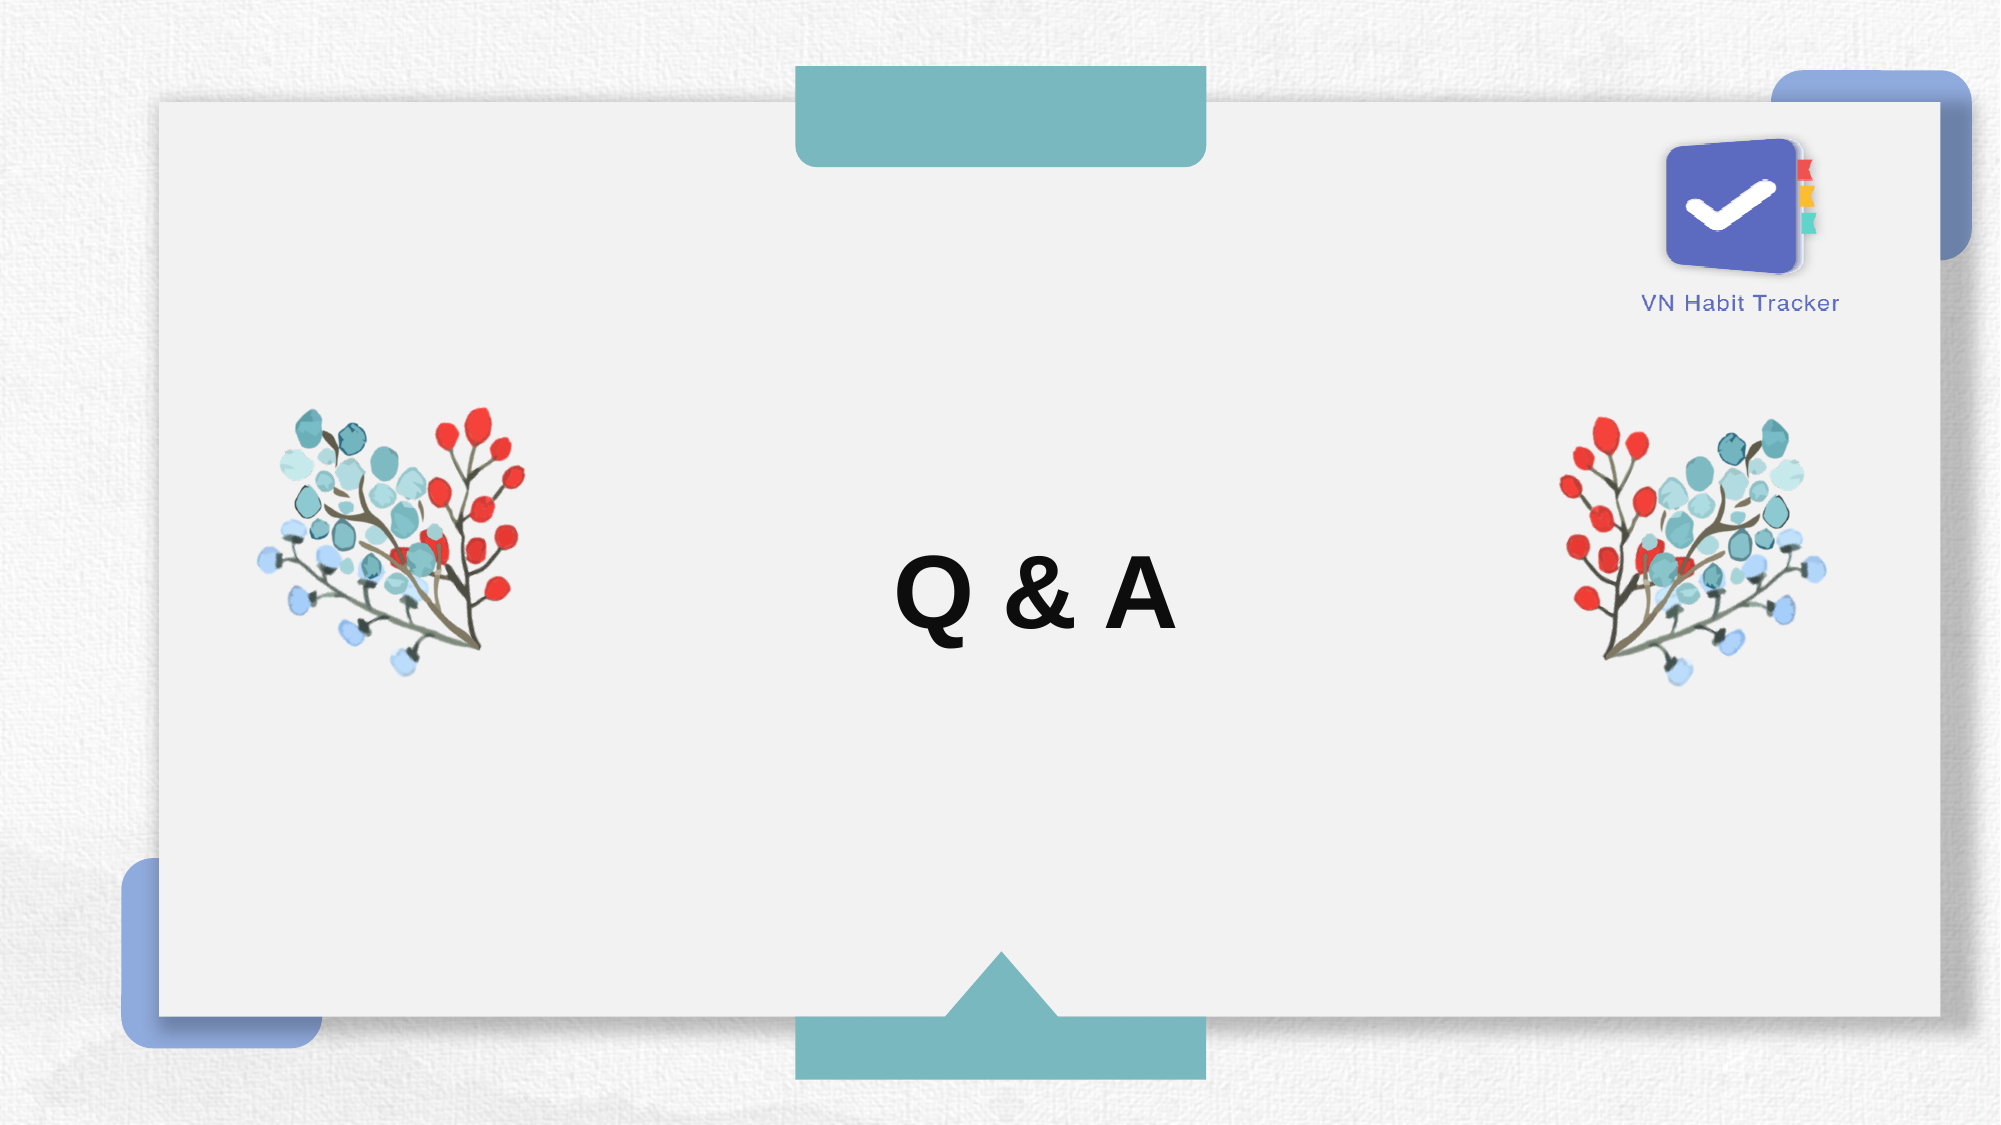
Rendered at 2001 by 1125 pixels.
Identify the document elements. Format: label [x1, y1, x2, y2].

picture [0, 0, 2000, 1125]
text_box [275, 366, 1808, 744]
text_box [121, 70, 1972, 1049]
text_box [795, 951, 1207, 1080]
